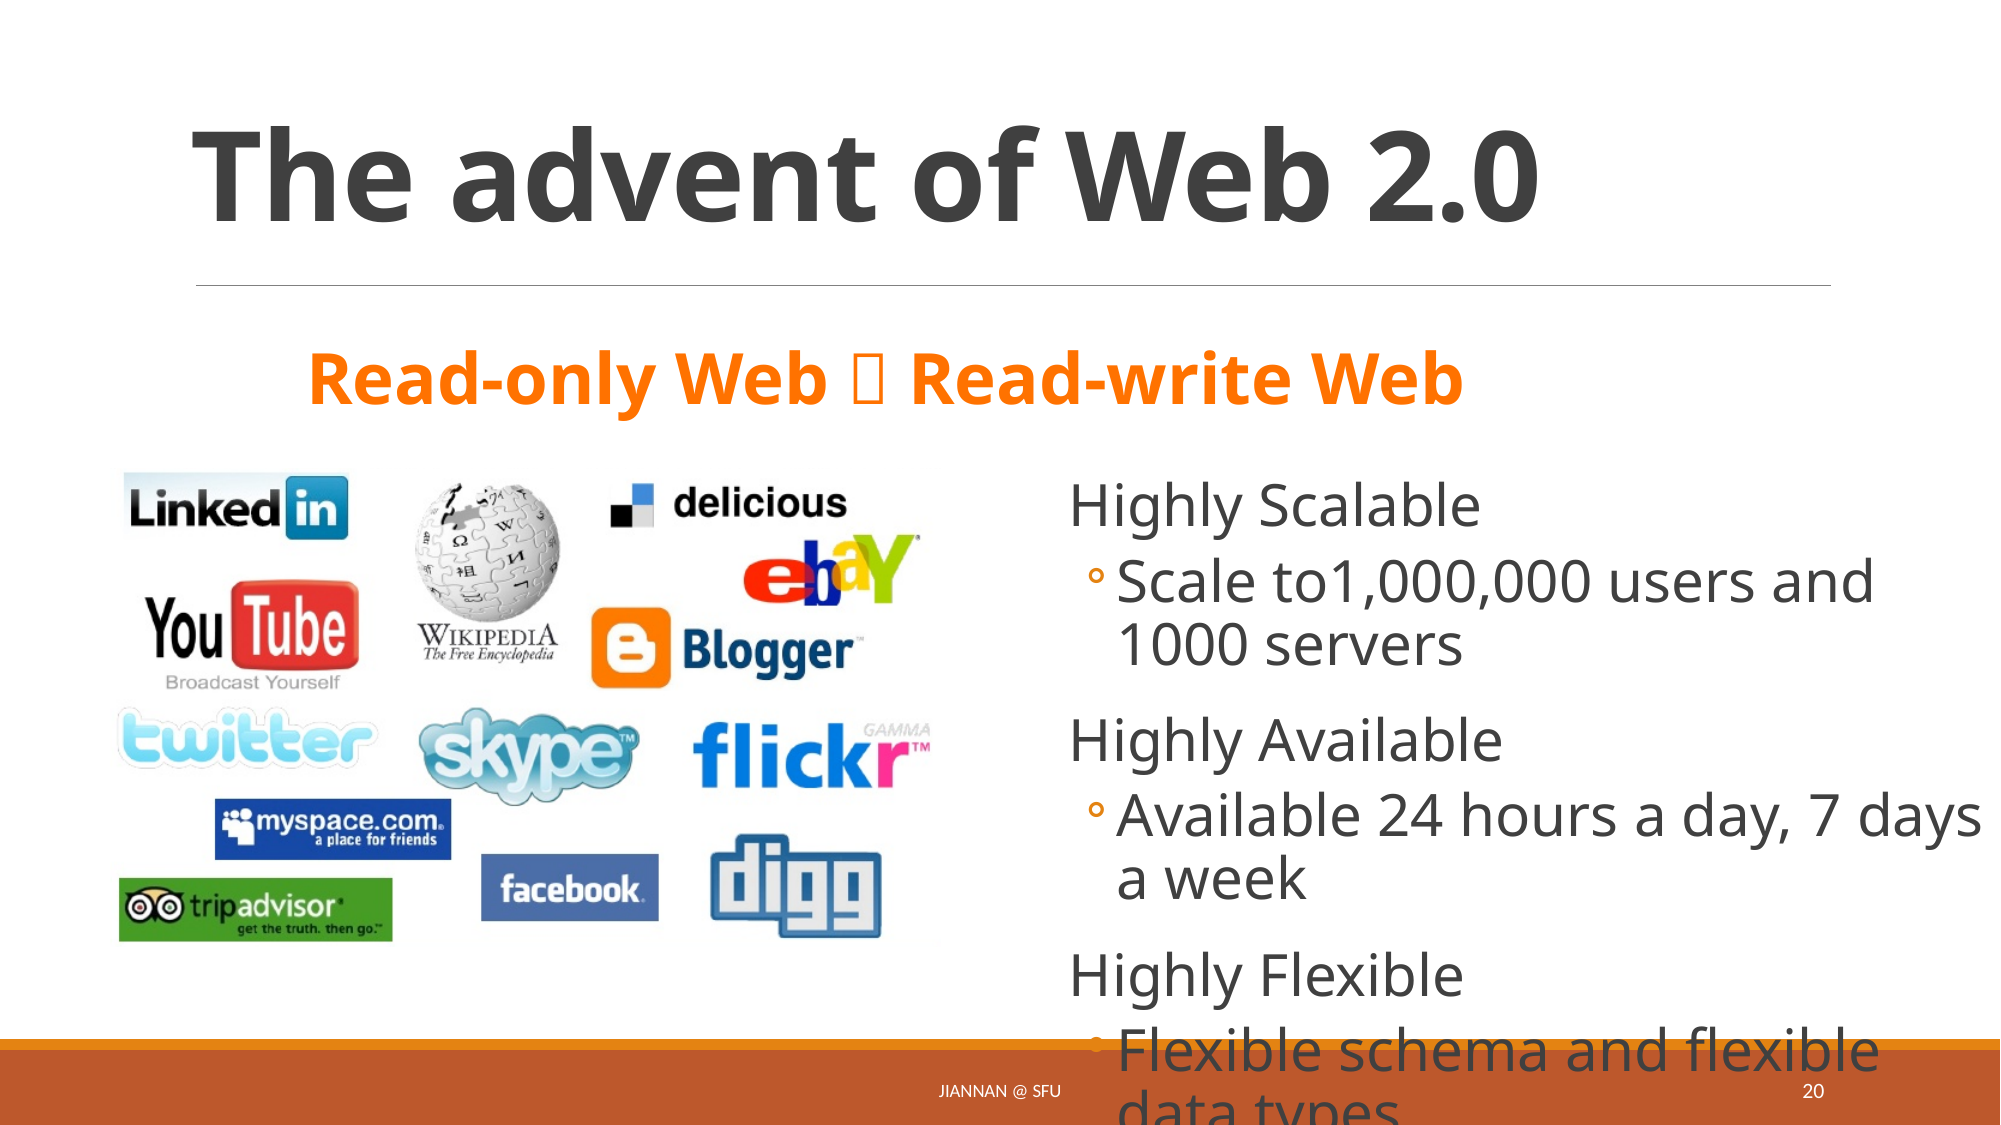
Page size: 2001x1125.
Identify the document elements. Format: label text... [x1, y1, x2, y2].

text_box Read-only Web  Read-write Web [291, 326, 1647, 426]
list Highly Scalable Scale to1,000,000 users and 1000 servers Highly Available Available 24 hours a day, 7 days a week Highly Flexible Flexible schema and flexible data types [1053, 468, 2000, 987]
picture [109, 468, 942, 947]
title The advent of Web 2.0 [175, 16, 1826, 255]
slide_number 20 [1624, 1059, 1840, 1120]
footer Jiannan @ SFU [604, 1059, 1396, 1120]
